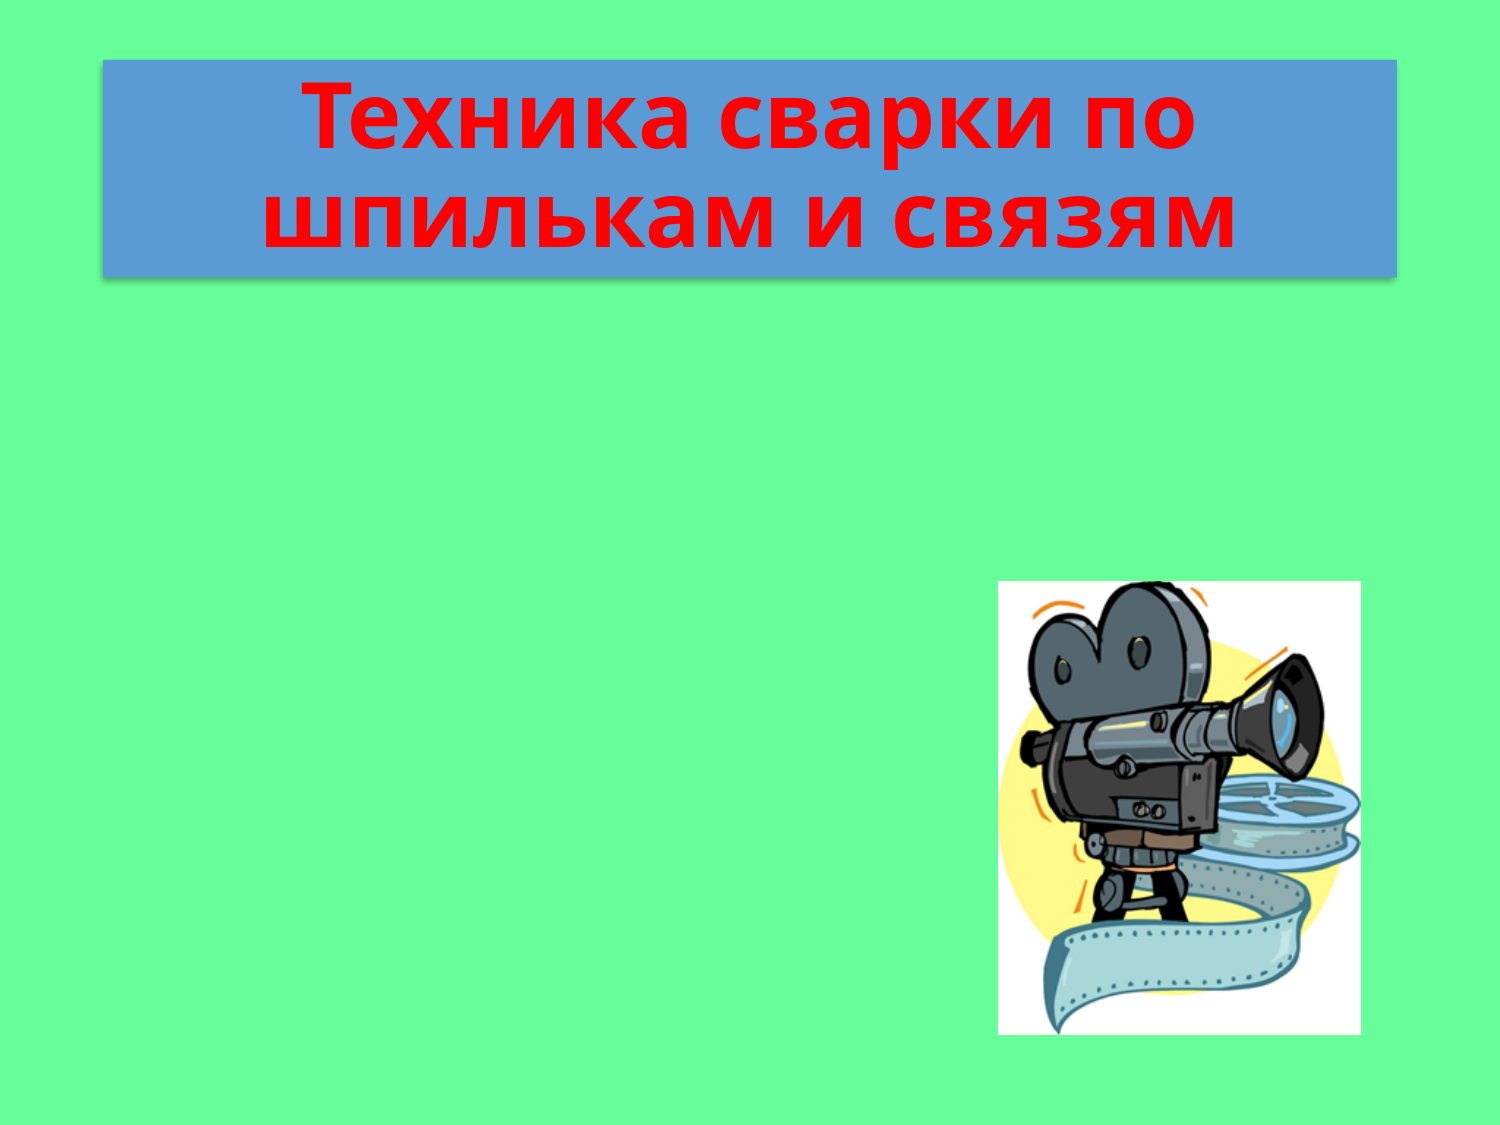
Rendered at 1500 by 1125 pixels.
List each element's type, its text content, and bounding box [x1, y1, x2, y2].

title Техника сварки по шпилькам и связям [102, 59, 1398, 278]
picture [997, 581, 1361, 1035]
